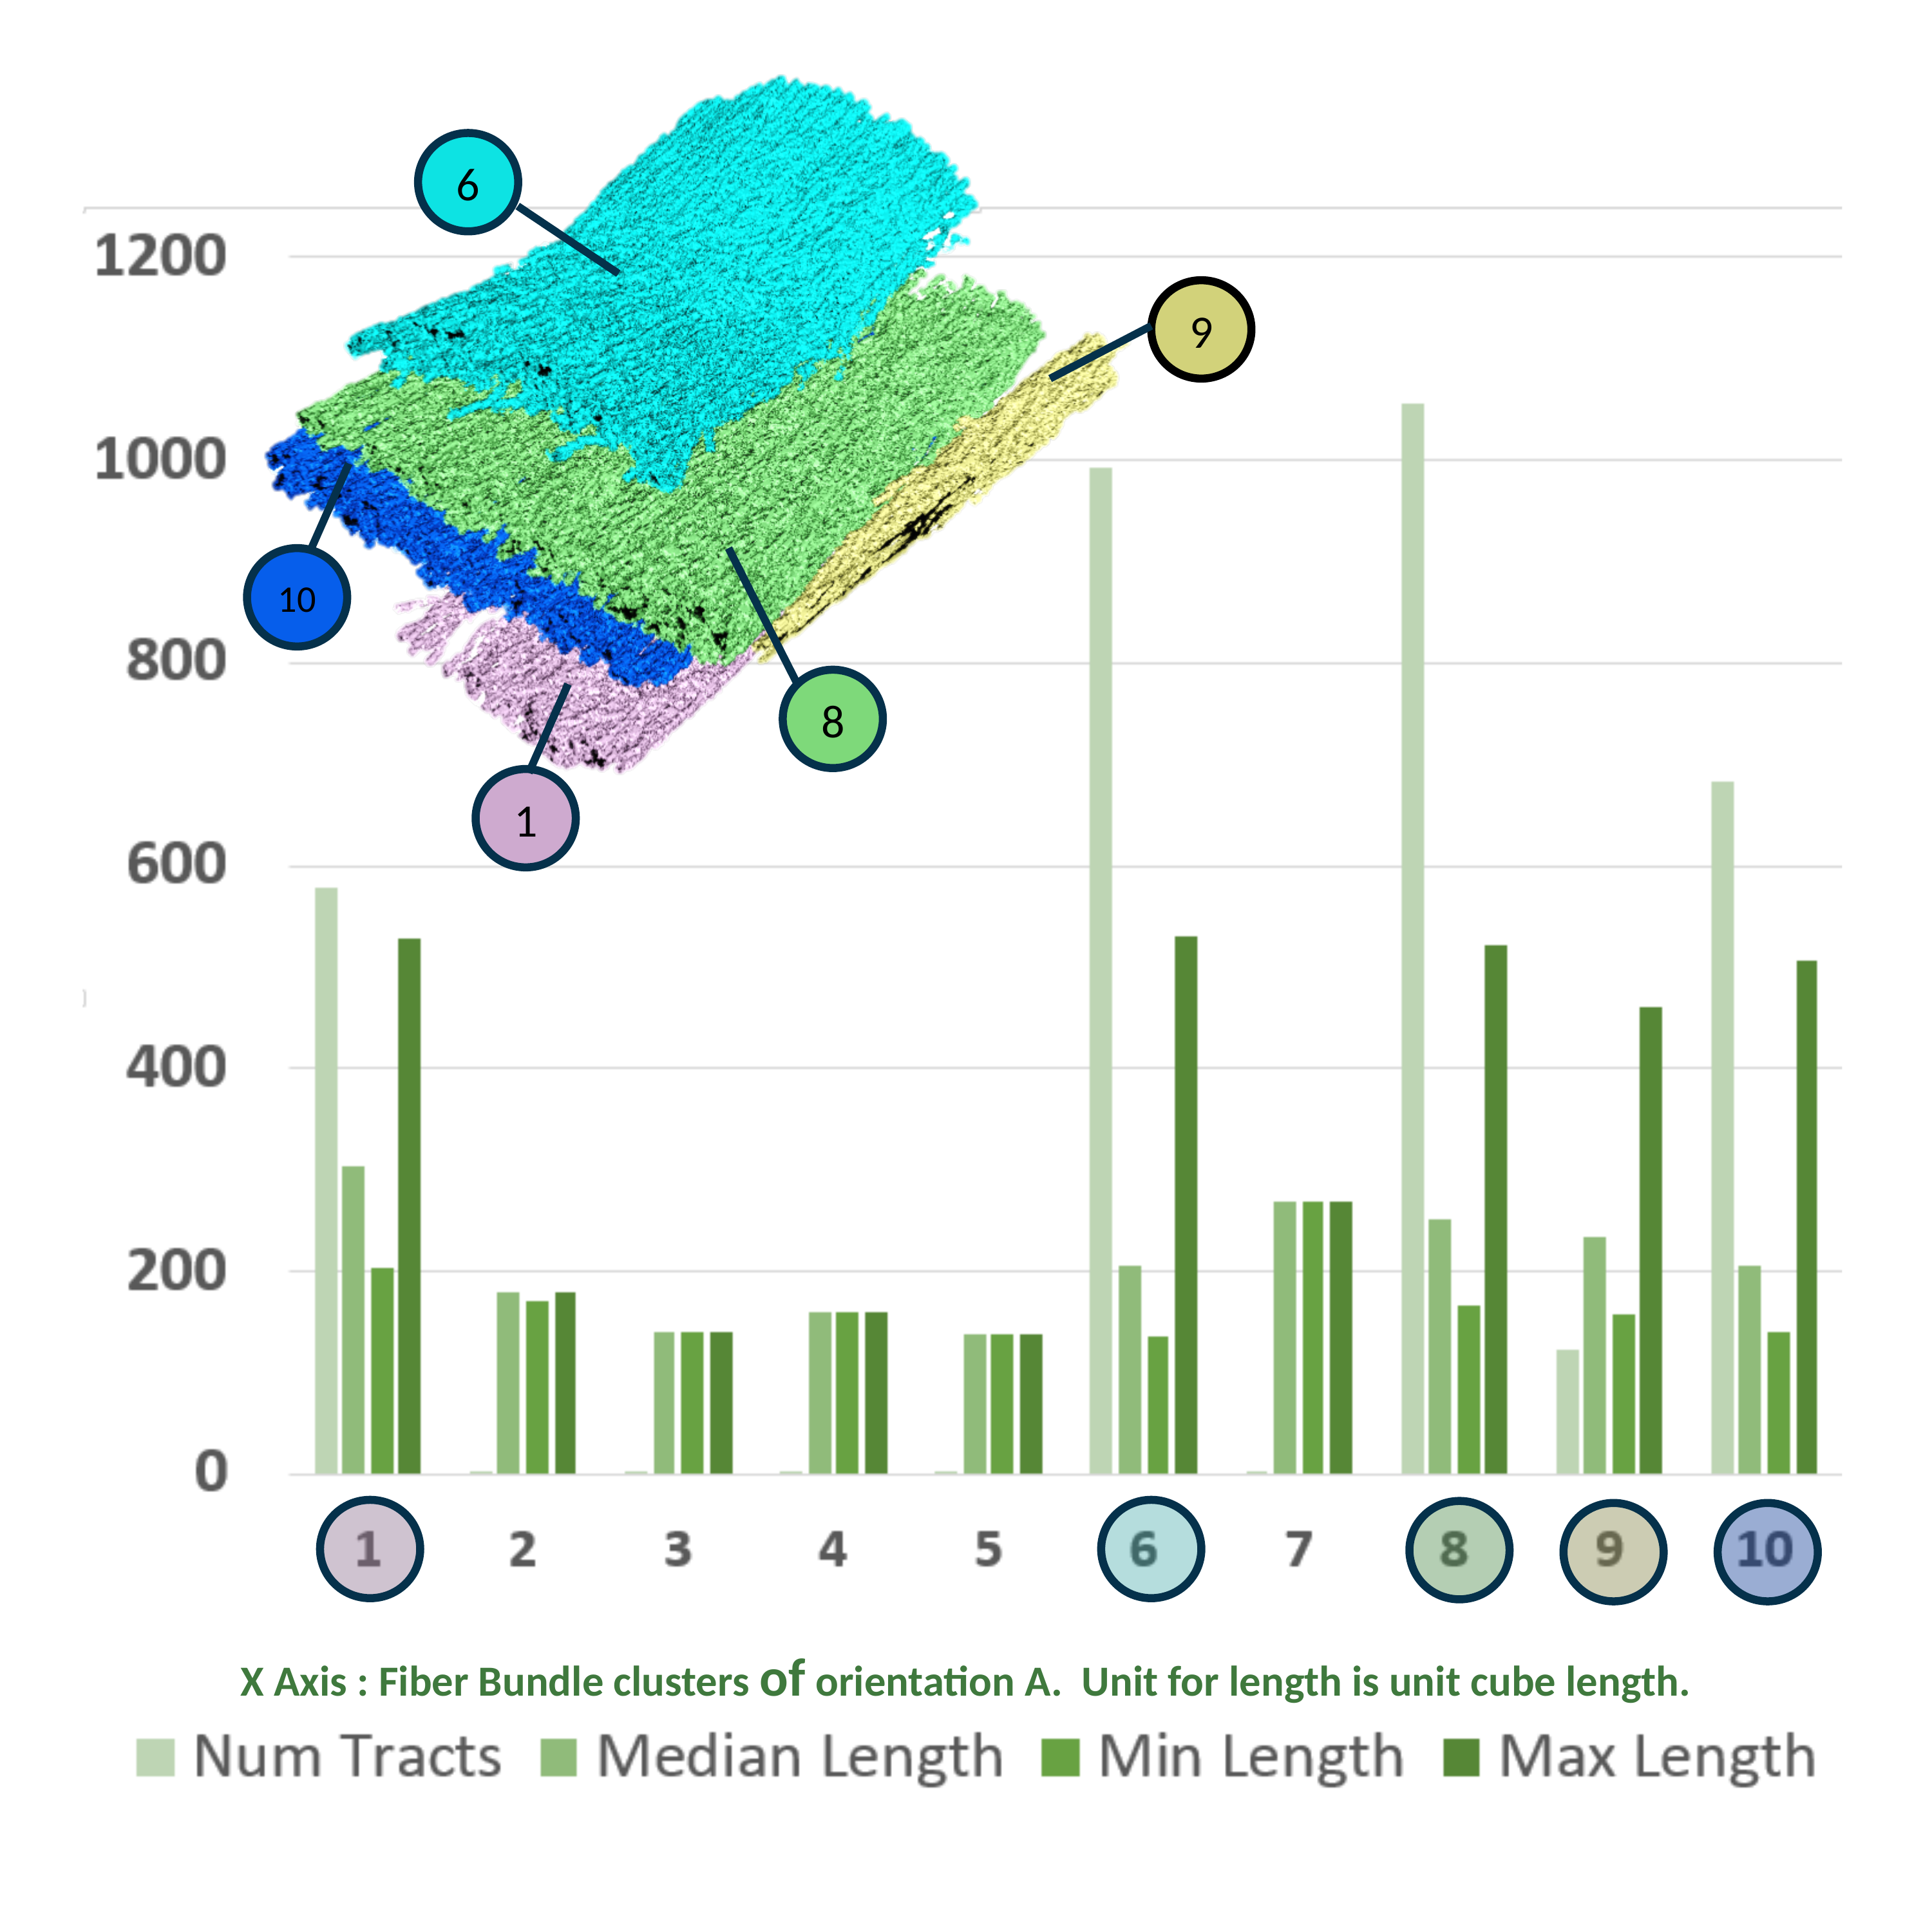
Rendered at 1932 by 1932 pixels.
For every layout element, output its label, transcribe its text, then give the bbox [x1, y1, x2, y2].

picture [86, 1709, 1846, 1810]
text_box X Axis : Fiber Bundle clusters of orientation A. Unit for length is unit cube length. [217, 1637, 1715, 1709]
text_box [309, 463, 349, 553]
picture [82, 30, 1842, 1629]
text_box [728, 548, 798, 685]
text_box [529, 684, 569, 773]
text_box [1050, 325, 1151, 379]
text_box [517, 205, 619, 274]
